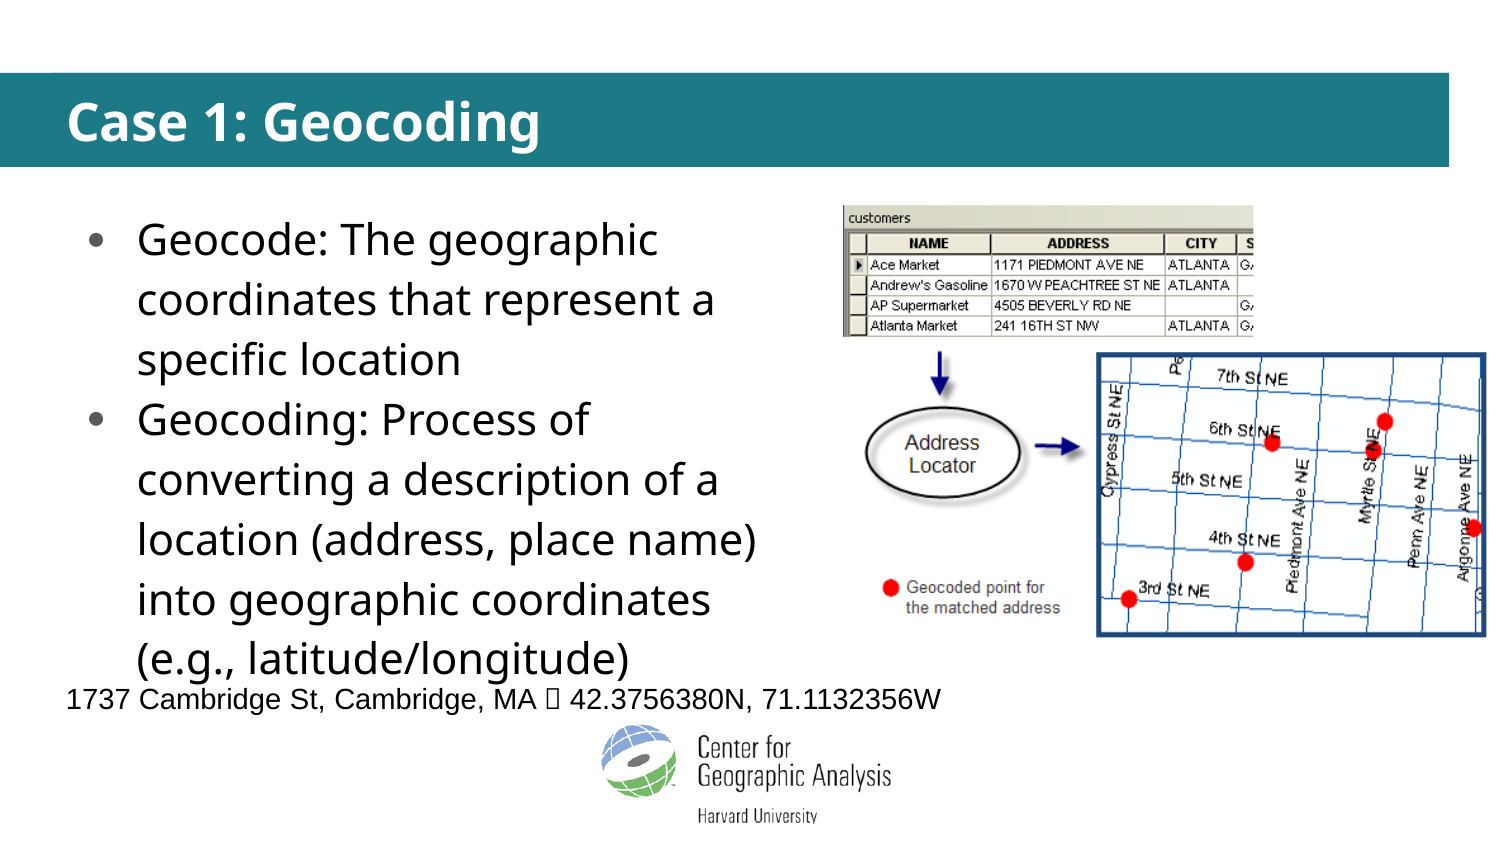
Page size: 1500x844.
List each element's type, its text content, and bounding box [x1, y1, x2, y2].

text_box 1737 Cambridge St, Cambridge, MA  42.3756380N, 71.1132356W [51, 672, 1003, 723]
picture [843, 204, 1489, 640]
picture [601, 723, 891, 824]
title Case 1: Geocoding [51, 72, 1449, 167]
list Geocode: The geographic coordinates that represent a specific location Geocoding: Process of converting a description of a location (address, place name) into geographic coordinates (e.g., latitude/longitude) [51, 189, 831, 672]
